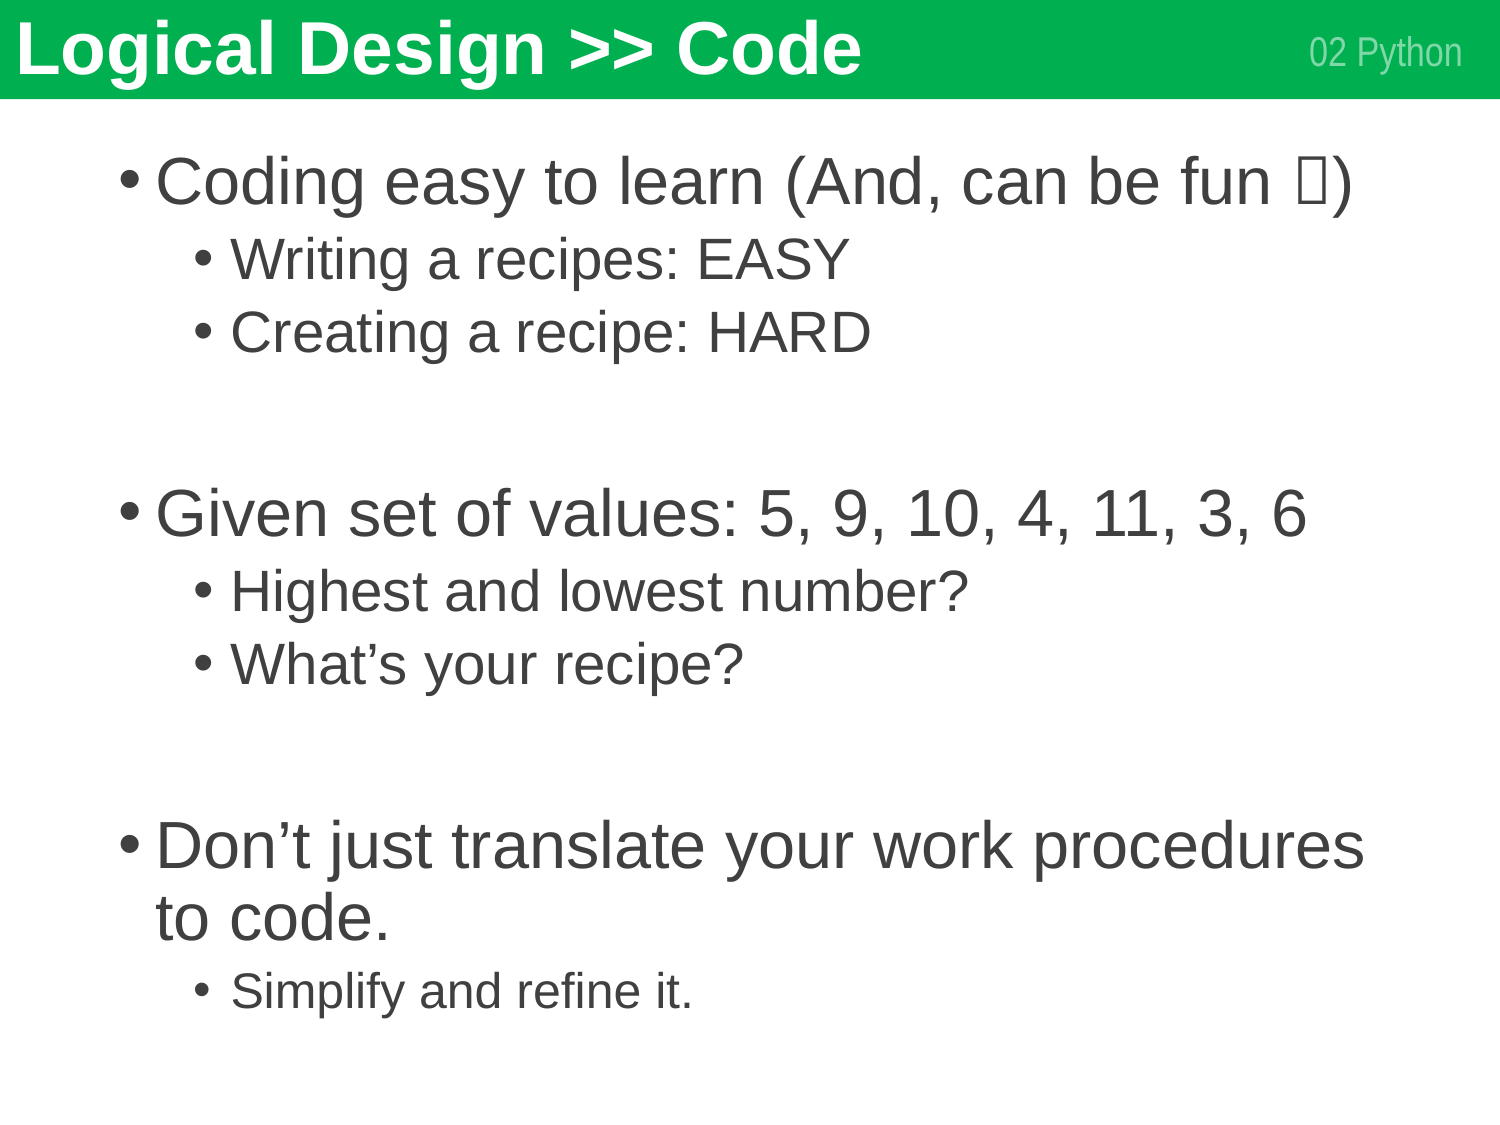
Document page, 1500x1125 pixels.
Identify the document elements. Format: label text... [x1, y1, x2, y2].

title Logical Design >> Code [0, 0, 1294, 100]
list Coding easy to learn (And, can be fun ) Writing a recipes: EASY Creating a recipe: HARD Given set of values: 5, 9, 10, 4, 11, 3, 6 Highest and lowest number? What’s your recipe? Don’t just translate your work procedures to code. Simplify and refine it. [103, 139, 1397, 1073]
slide_number 02 Python [1154, 19, 1478, 80]
